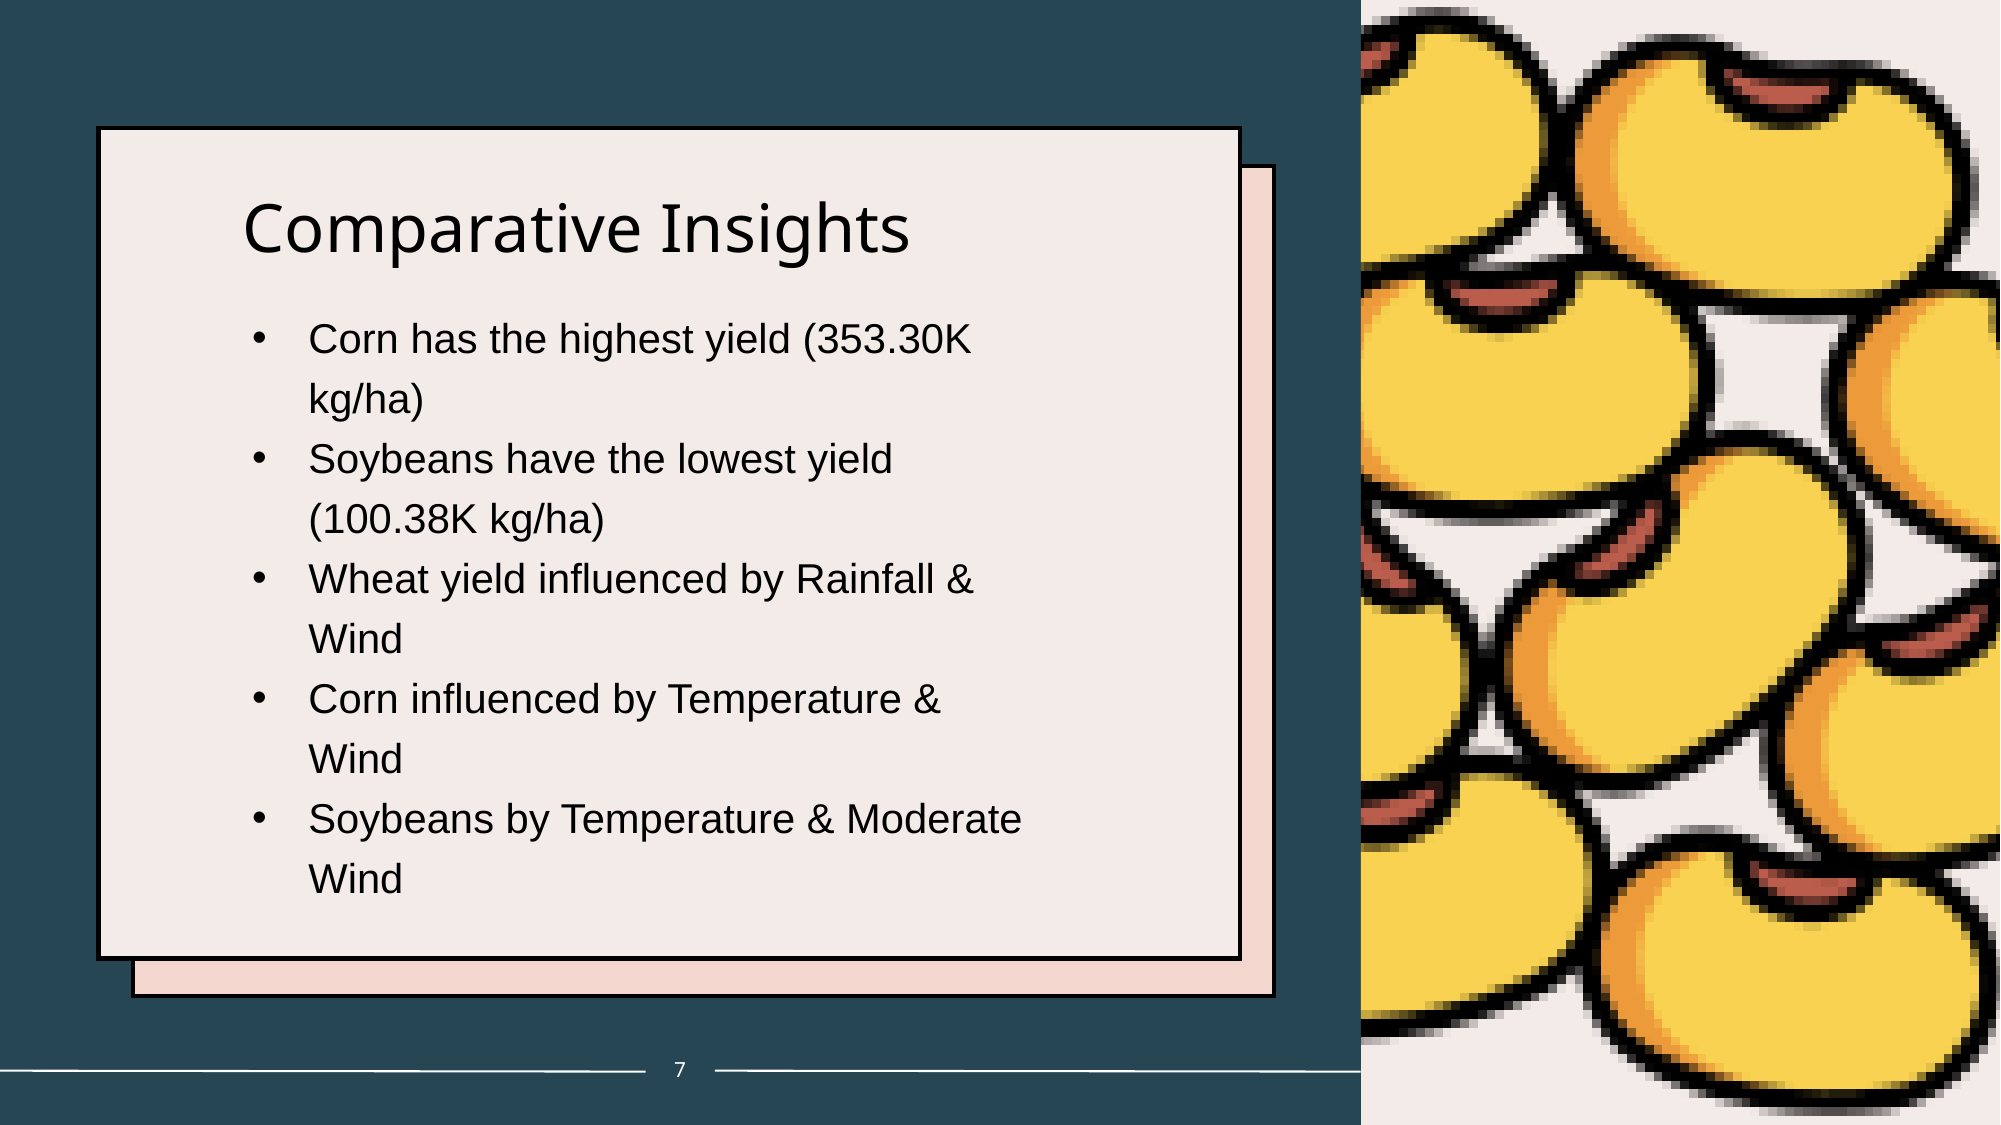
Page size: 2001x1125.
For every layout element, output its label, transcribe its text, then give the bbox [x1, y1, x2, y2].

list Corn has the highest yield (353.30K kg/ha) Soybeans have the lowest yield (100.38K kg/ha) Wheat yield influenced by Rainfall & Wind Corn influenced by Temperature & Wind Soybeans by Temperature & Moderate Wind [228, 294, 1050, 851]
picture [1360, 0, 2000, 1125]
title Comparative Insights [228, 187, 1055, 851]
slide_number 7 [650, 1050, 710, 1091]
